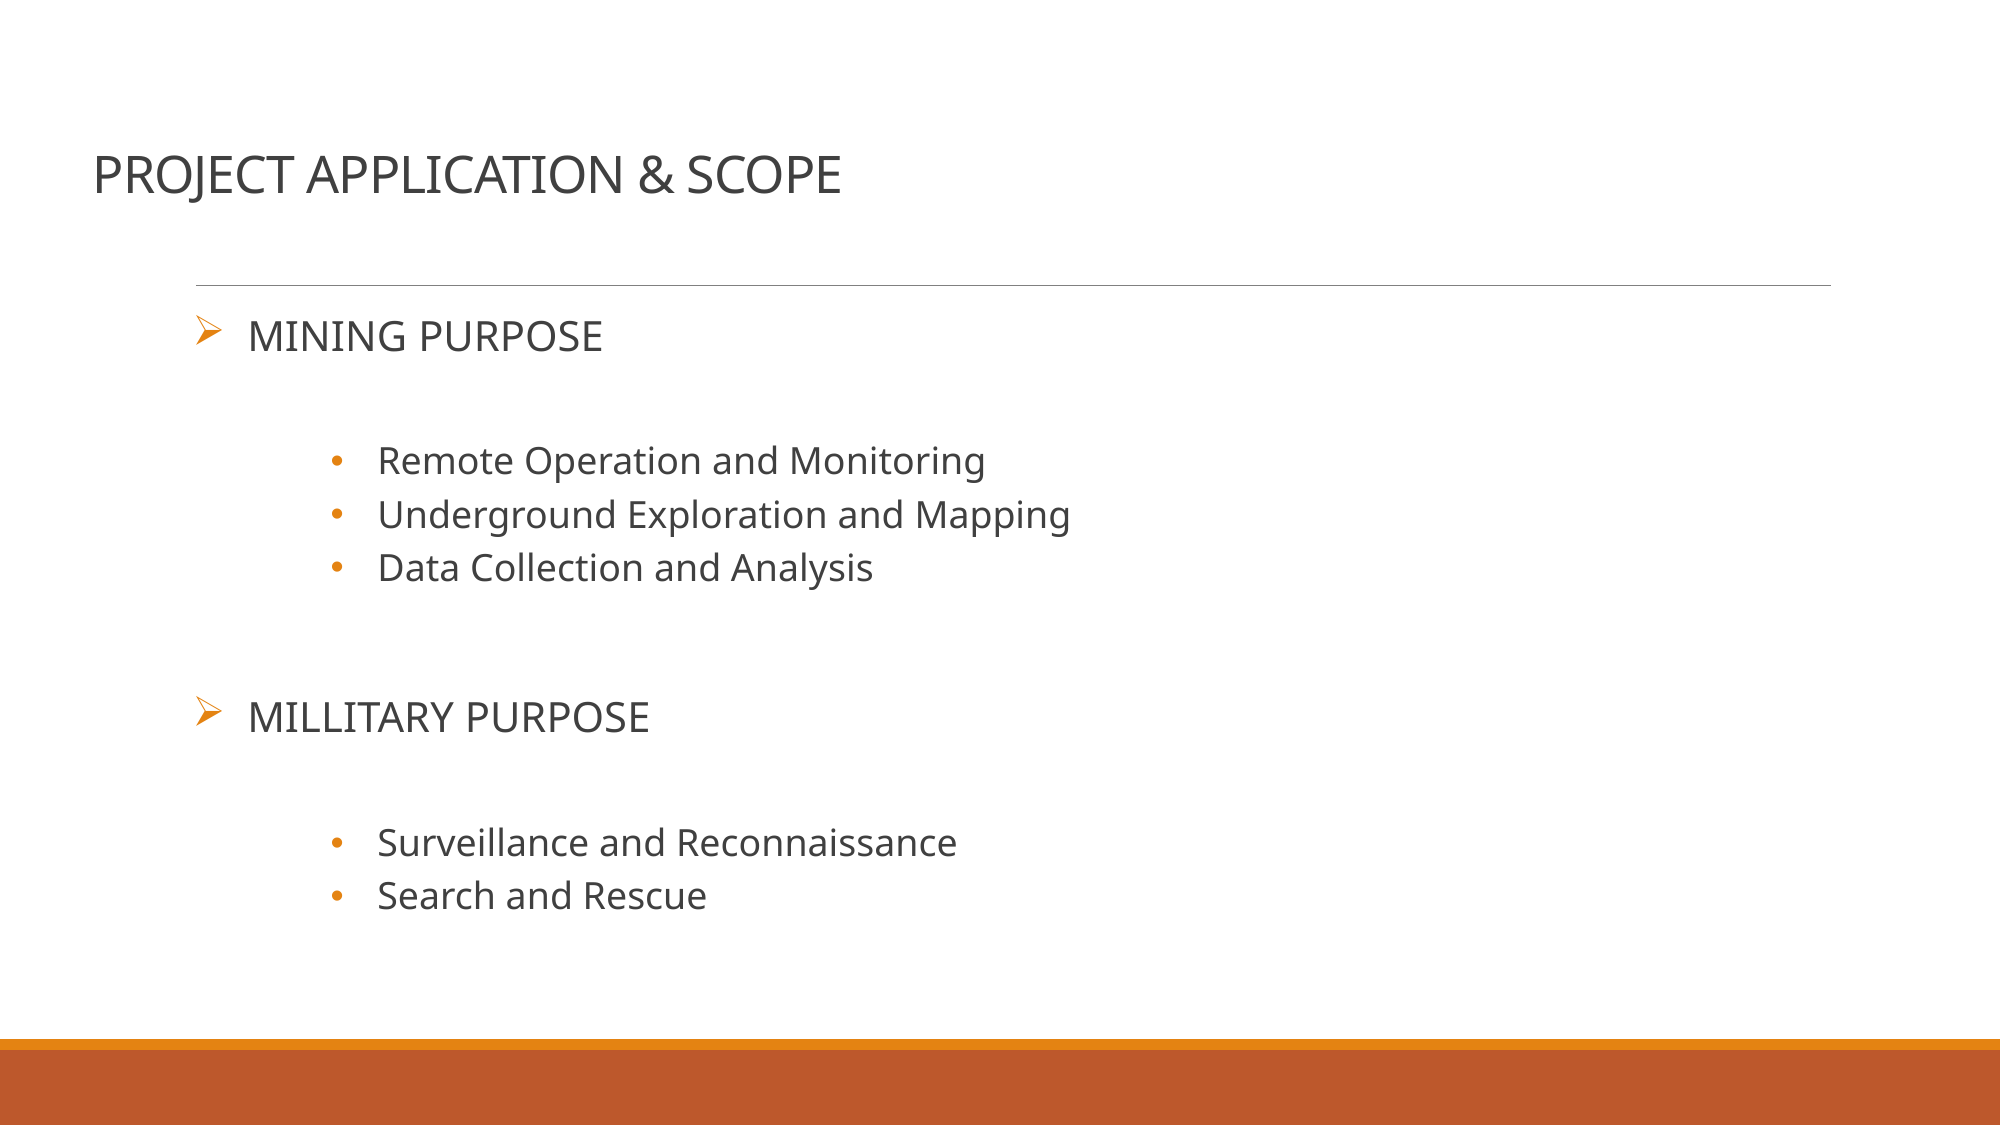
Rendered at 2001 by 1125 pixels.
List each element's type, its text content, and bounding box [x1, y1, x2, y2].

list MINING PURPOSE Remote Operation and Monitoring Underground Exploration and Mapping Data Collection and Analysis MILLITARY PURPOSE Surveillance and Reconnaissance Search and Rescue [192, 307, 1611, 985]
title PROJECT APPLICATION & SCOPE [77, 140, 1081, 306]
